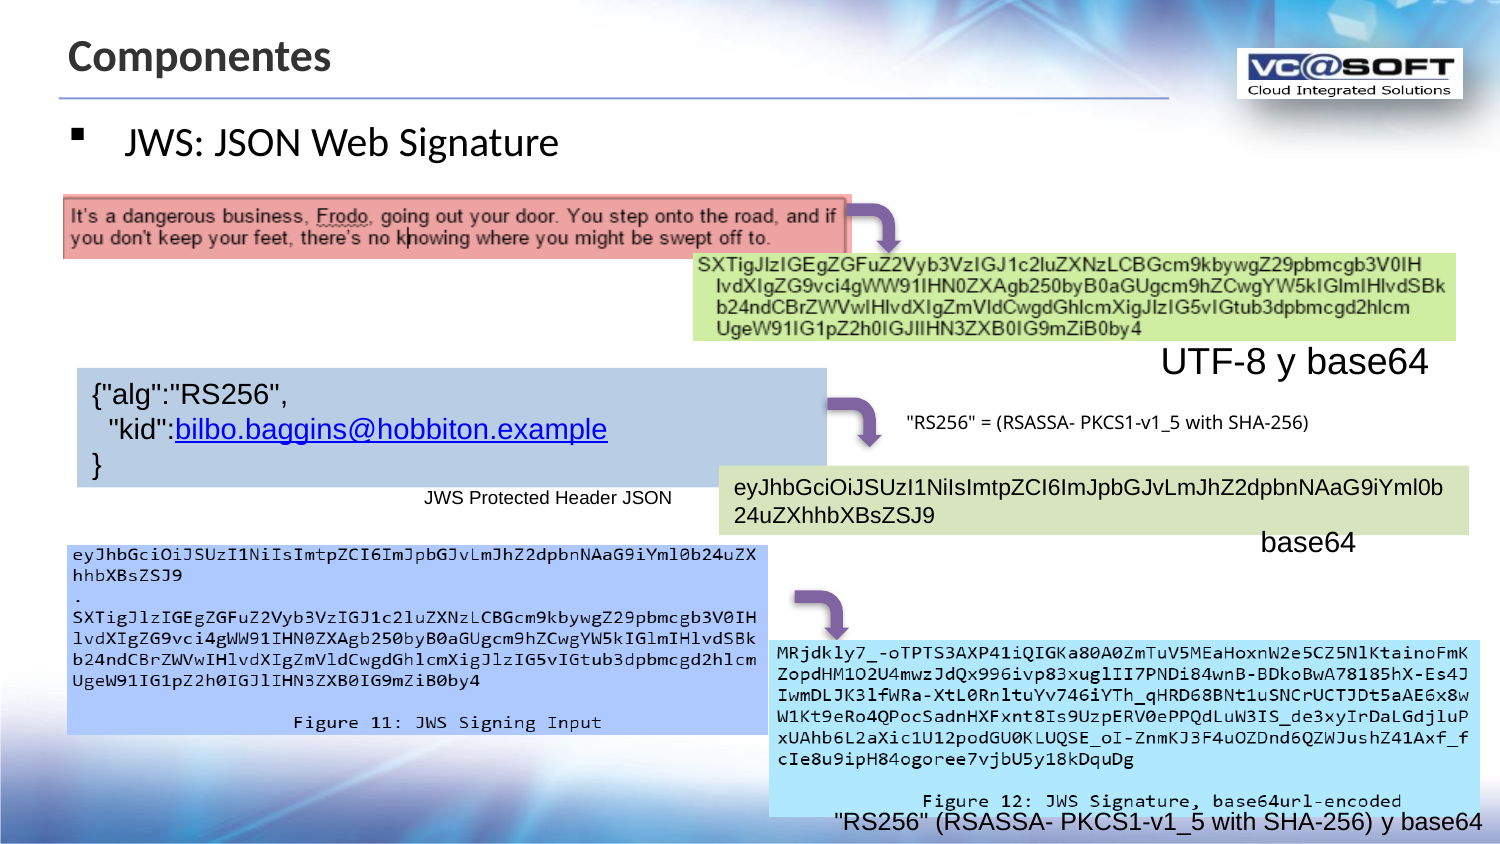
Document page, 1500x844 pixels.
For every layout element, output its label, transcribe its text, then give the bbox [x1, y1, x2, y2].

text_box [824, 394, 885, 451]
text_box eyJhbGciOiJSUzI1NiIsImtpZCI6ImJpbGJvLmJhZ2dpbnNAaG9iYml0b24uZXhhbXBsZSJ9 [719, 465, 1470, 536]
text_box "RS256" = (RSASSA- PKCS1-v1_5 with SHA-256) [891, 410, 1456, 434]
text_box "RS256" (RSASSA- PKCS1-v1_5 with SHA-256) y base64 [819, 797, 1499, 843]
text_box [856, 200, 905, 251]
text_box base64 [1245, 515, 1372, 566]
text_box [791, 587, 853, 638]
title Componentes [52, 23, 1190, 83]
picture [63, 194, 1456, 341]
text_box JWS Protected Header JSON [409, 478, 687, 516]
list JWS: JSON Web Signature [52, 107, 1454, 790]
picture [0, 545, 1500, 844]
picture [579, 0, 1500, 150]
text_box {"alg":"RS256", "kid":bilbo.baggins@hobbiton.example } [77, 367, 828, 488]
text_box UTF-8 y base64 [1145, 349, 1445, 390]
